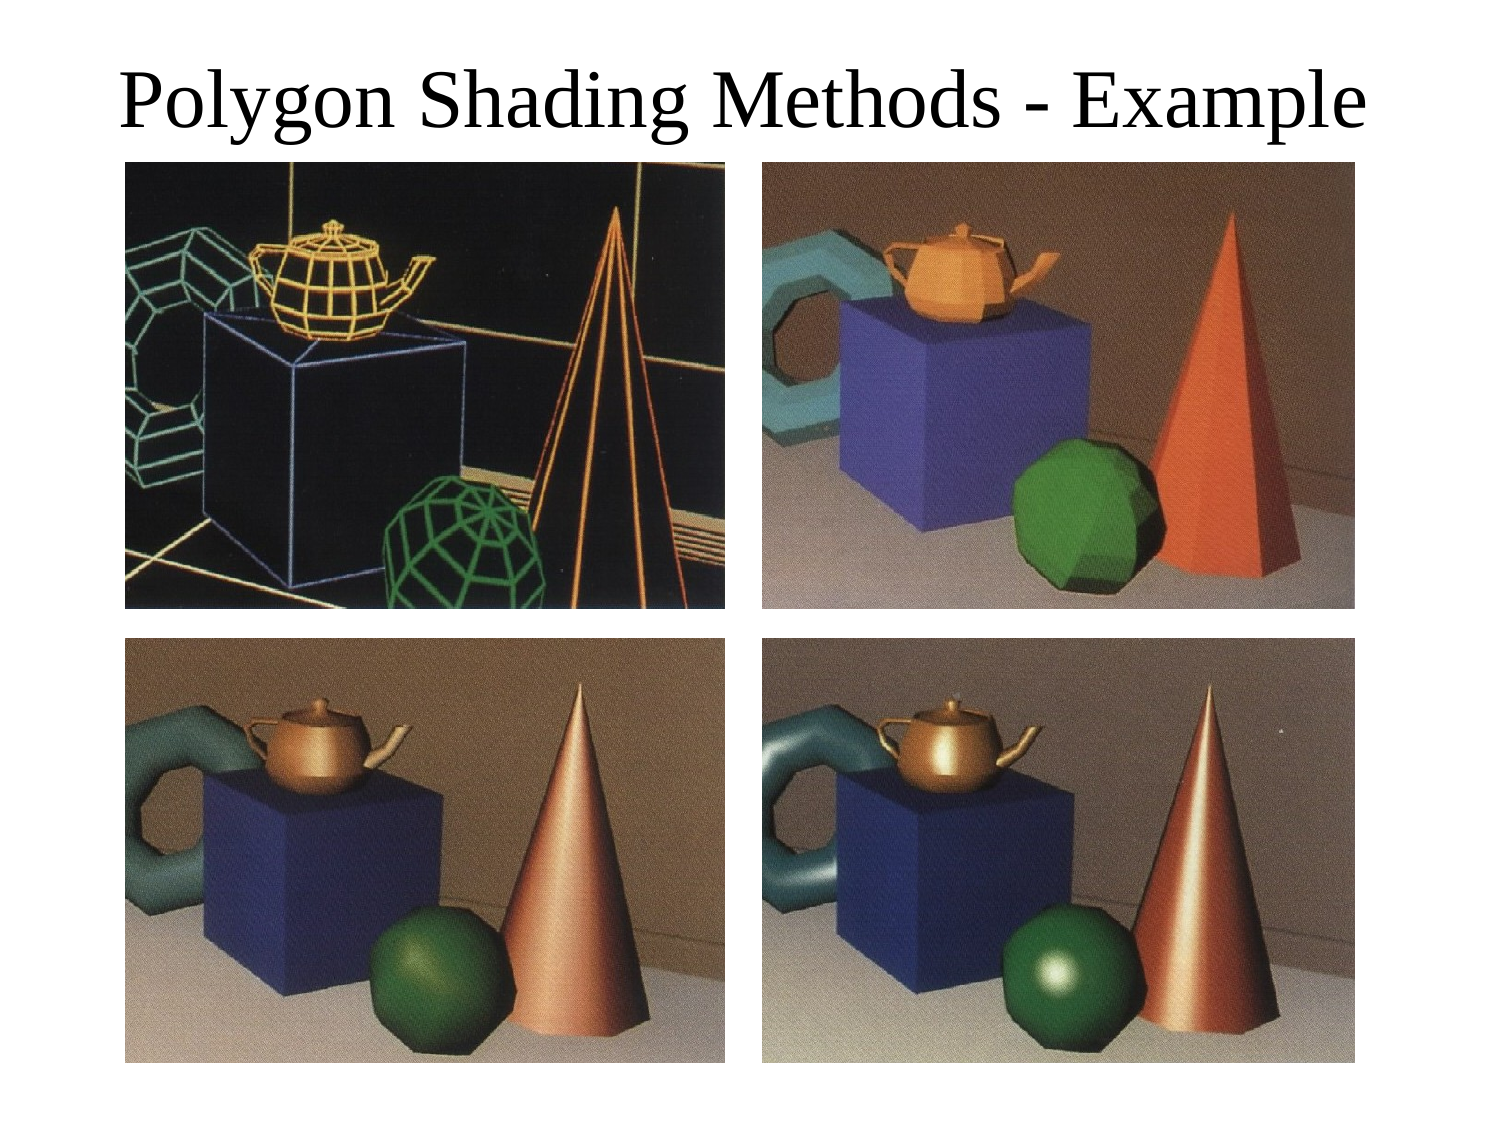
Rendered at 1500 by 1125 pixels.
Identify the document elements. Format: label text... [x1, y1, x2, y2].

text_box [124, 162, 725, 610]
title Polygon Shading Methods - Example [87, 0, 1401, 188]
picture [124, 638, 725, 1063]
picture [762, 638, 1355, 1063]
picture [762, 162, 1355, 609]
